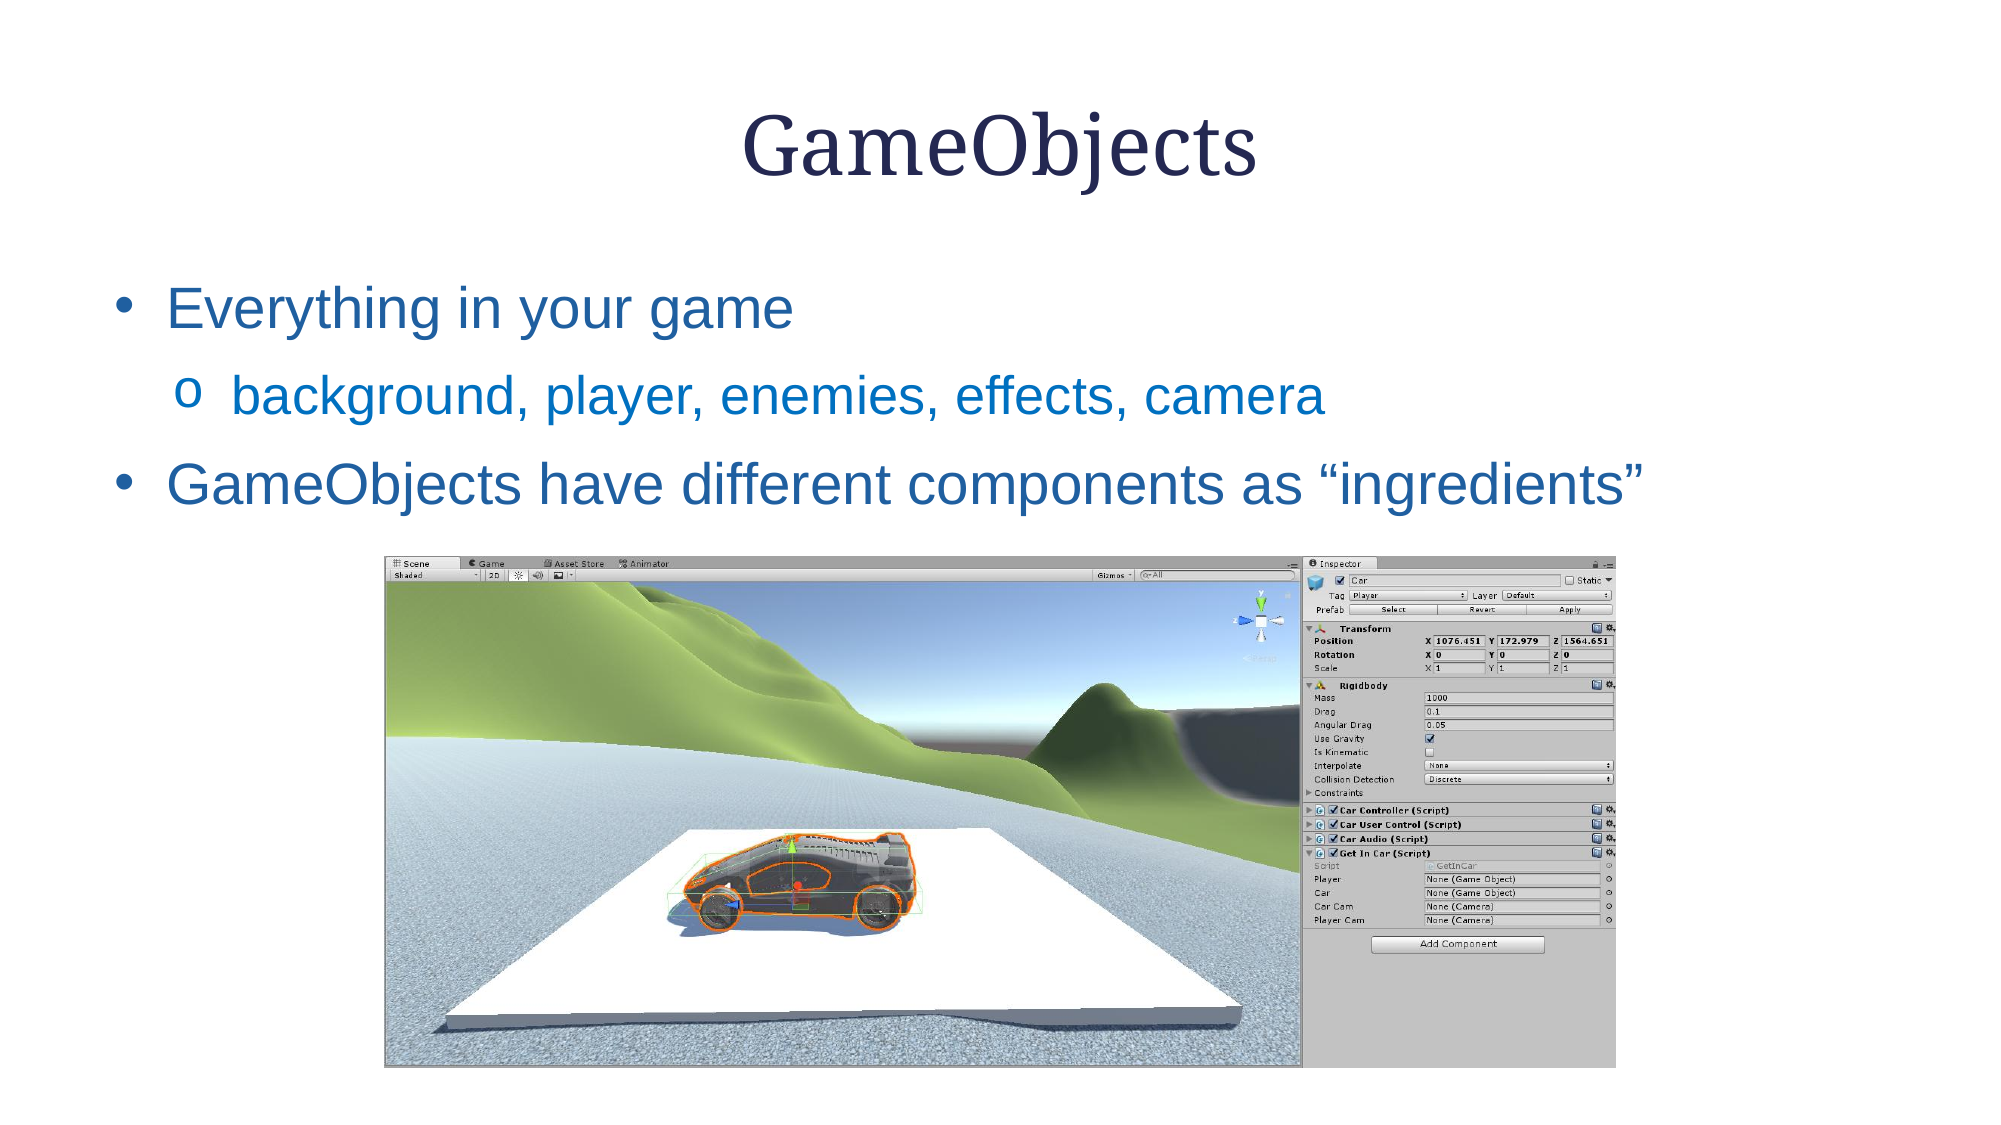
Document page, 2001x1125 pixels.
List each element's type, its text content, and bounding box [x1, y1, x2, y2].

title GameObjects [99, 0, 1900, 200]
picture [384, 555, 1616, 1068]
list Everything in your game background, player, enemies, effects, camera GameObjects have different components as “ingredients” [99, 262, 1900, 1005]
